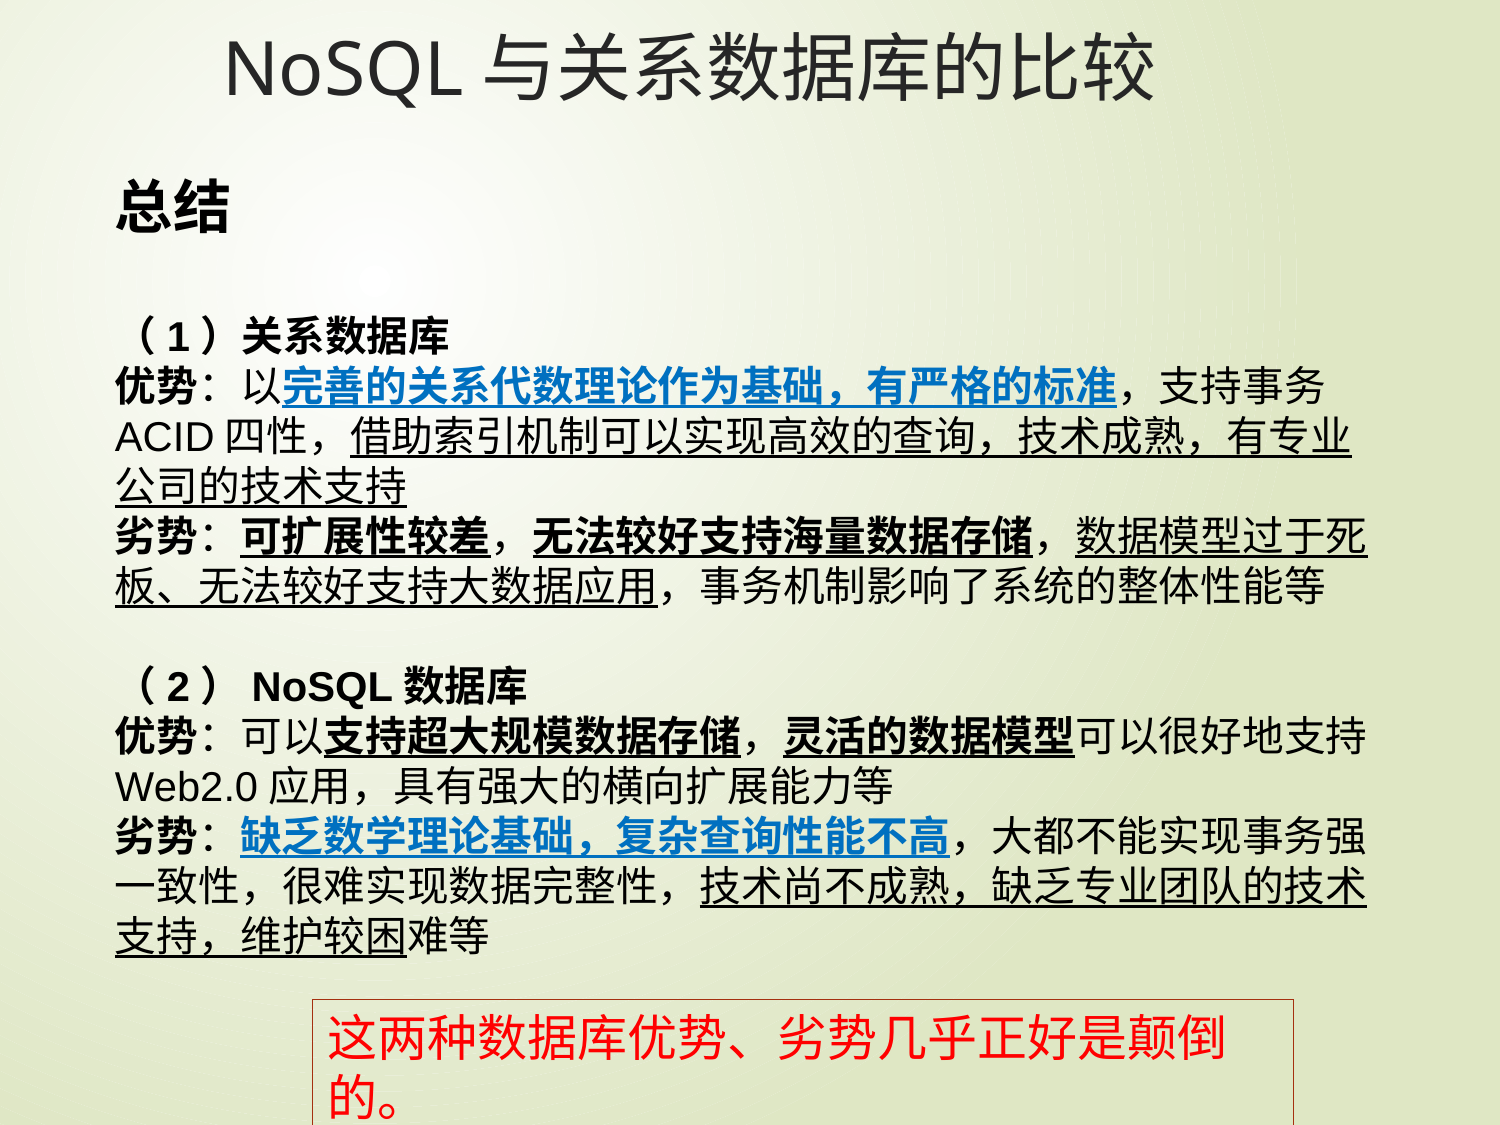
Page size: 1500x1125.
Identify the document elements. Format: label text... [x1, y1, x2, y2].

text_box 这两种数据库优势、劣势几乎正好是颠倒的。 [312, 999, 1294, 1125]
text_box 总结 （1）关系数据库 优势：以完善的关系代数理论作为基础，有严格的标准，支持事务ACID四性，借助索引机制可以实现高效的查询，技术成熟，有专业公司的技术支持 劣势：可扩展性较差，无法较好支持海量数据存储，数据模型过于死板、无法较好支持大数据应用，事务机制影响了系统的整体性能等 （2）NoSQL数据库 优势：可以支持超大规模数据存储，灵活的数据模型可以很好地支持Web2.0应用，具有强大的横向扩展能力等 劣势：缺乏数学理论基础，复杂查询性能不高，大都不能实现事务强一致性，很难实现数据完整性，技术尚不成熟，缺乏专业团队的技术支持，维护较困难等 [100, 162, 1388, 968]
title NoSQL与关系数据库的比较 [187, 12, 1500, 163]
